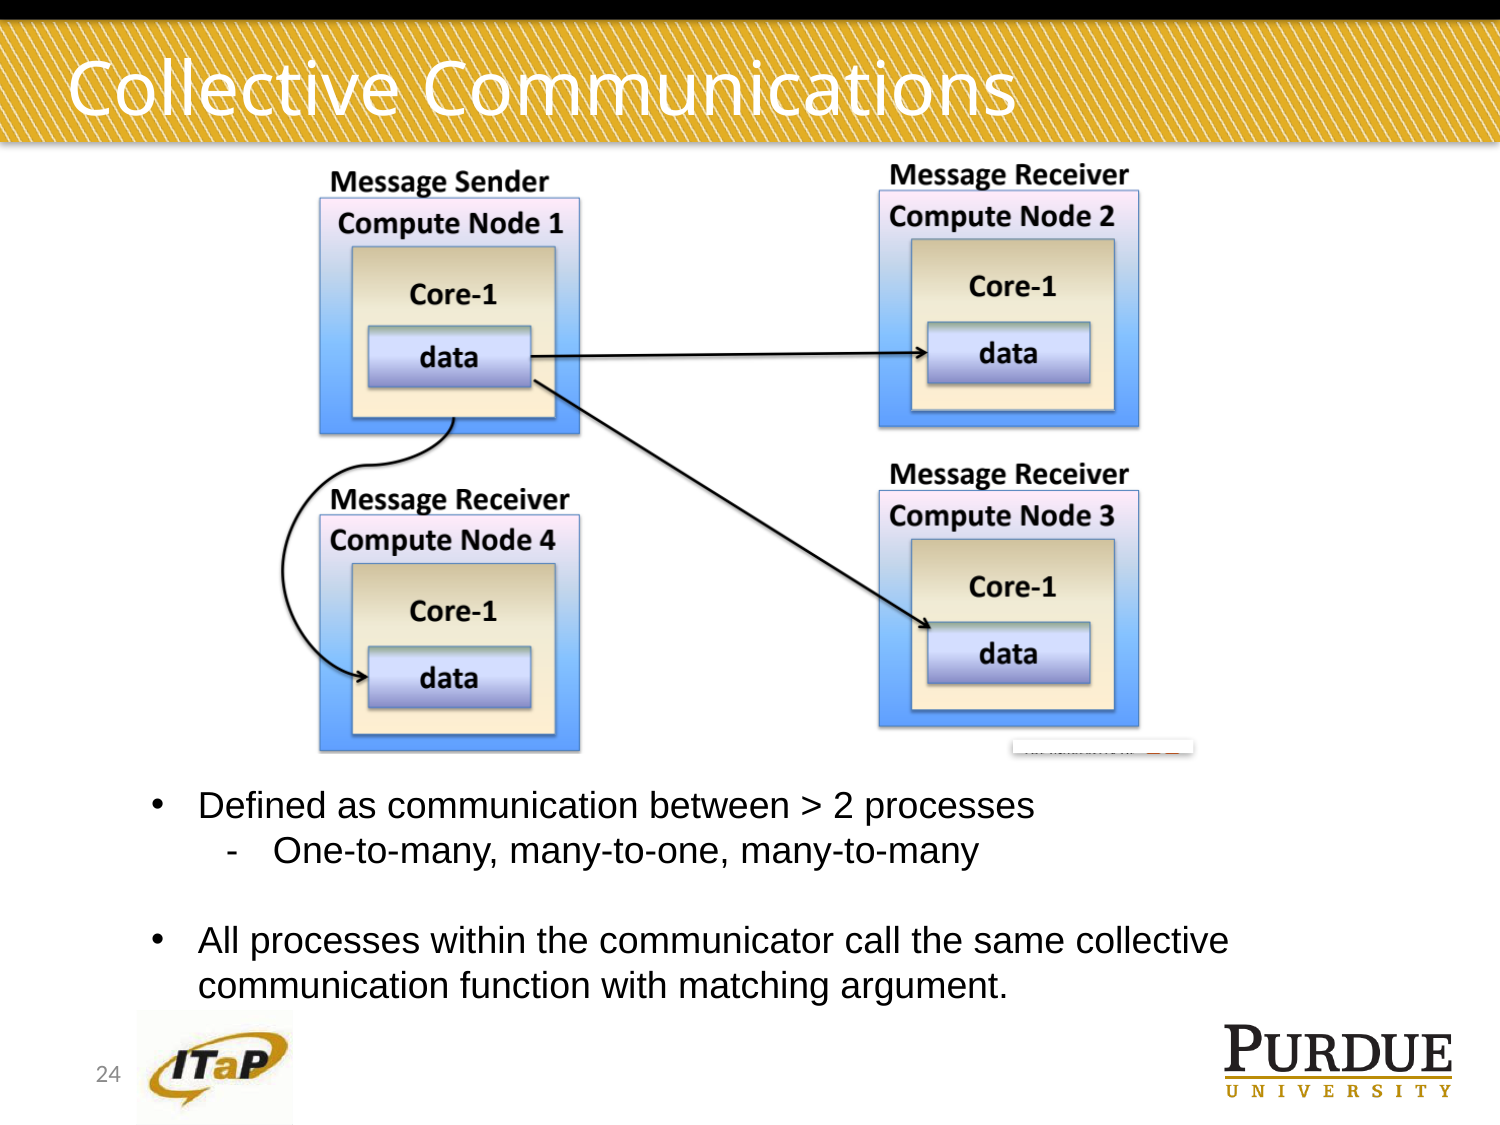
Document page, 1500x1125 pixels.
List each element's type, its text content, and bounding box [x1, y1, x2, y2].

text_box Defined as communication between > 2 processes One-to-many, many-to-one, many-to-many All processes within the communicator call the same collective communication function with matching argument. [136, 773, 1449, 1014]
picture [136, 1014, 293, 1125]
text_box Collective Communications [51, 28, 1324, 143]
slide_number 24 [75, 1042, 137, 1103]
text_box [260, 152, 1208, 754]
